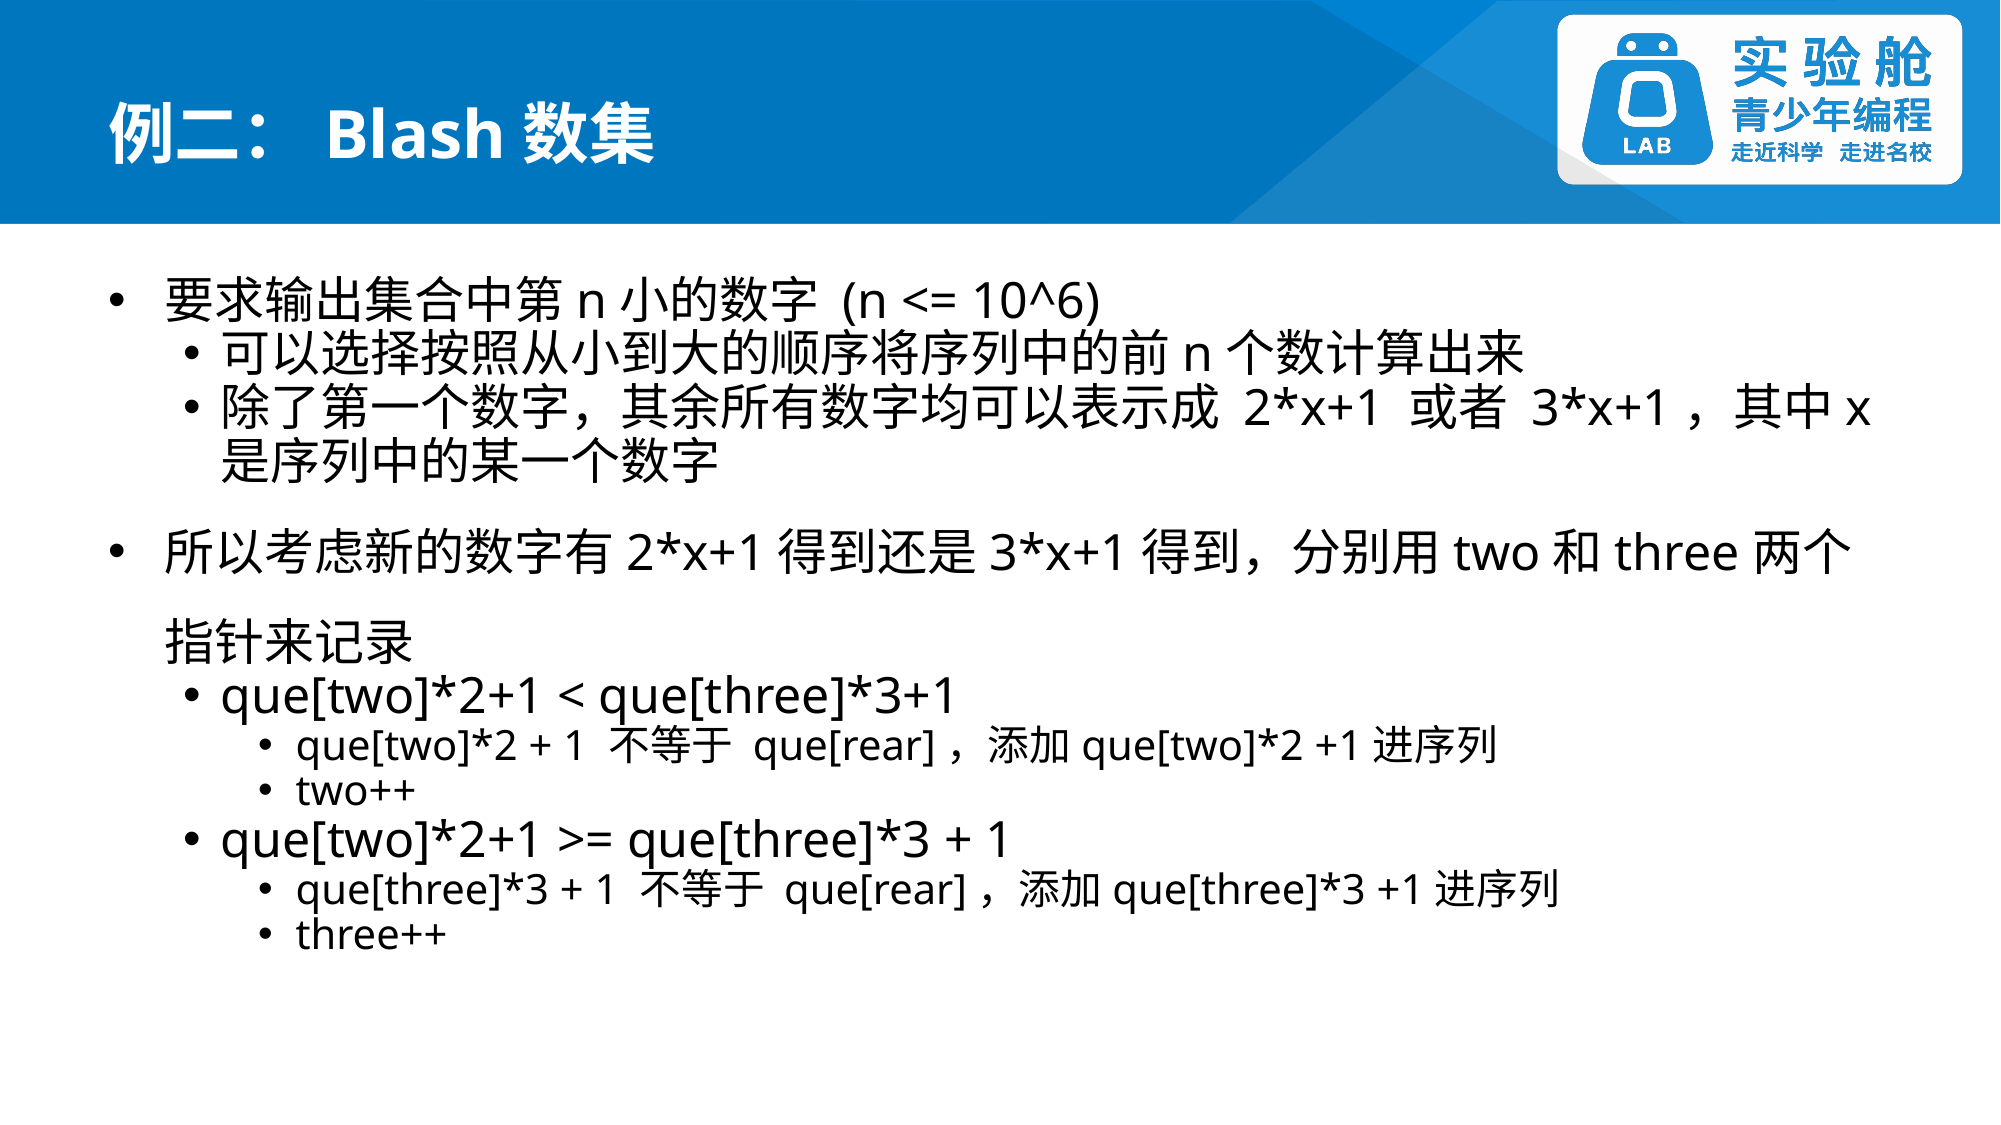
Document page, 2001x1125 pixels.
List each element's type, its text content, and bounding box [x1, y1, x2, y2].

list 例二：Blash数集 [93, 93, 1907, 186]
list 要求输出集合中第n小的数字 (n <= 10^6) 可以选择按照从小到大的顺序将序列中的前n个数计算出来 除了第一个数字，其余所有数字均可以表示成 2*x+1 或者 3*x+1，其中x是序列中的某一个数字 所以考虑新的数字有2*x+1得到还是3*x+1得到，分别用two和three两个指针来记录 que[two]*2+1 < que[three]*3+1 que[two]*2 + 1 不等于 que[rear]，添加que[two]*2 +1进序列 two++ que[two]*2+1 >= que[three]*3 + 1 que[three]*3 + 1 不等于 que[rear]，添加que[three]*3 +1进序列 three++ [93, 231, 1907, 997]
